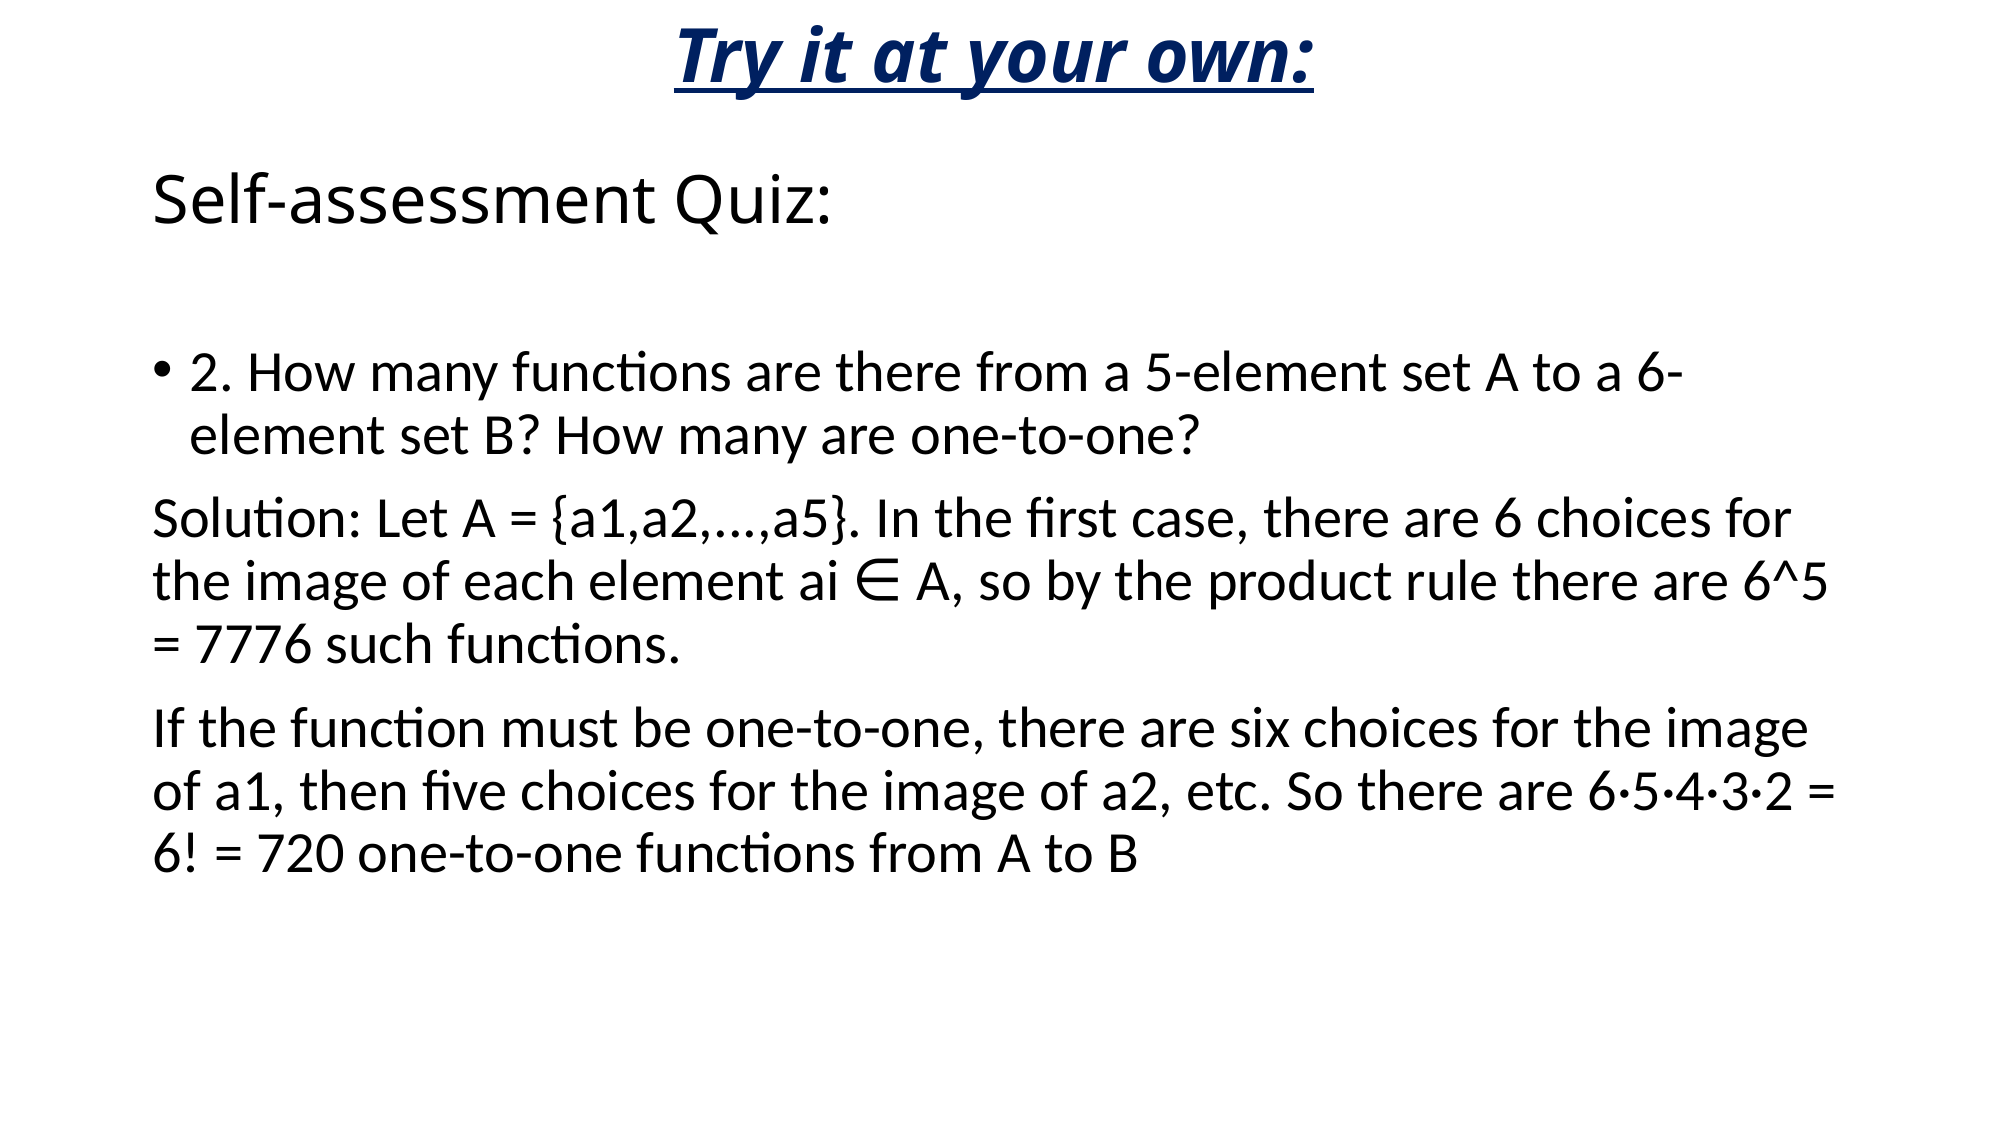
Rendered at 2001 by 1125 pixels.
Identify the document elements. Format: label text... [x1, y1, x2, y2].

list 2. How many functions are there from a 5-element set A to a 6-element set B? How many are one-to-one? Solution: Let A = {a1,a2,...,a5}. In the ﬁrst case, there are 6 choices for the image of each element ai ∈ A, so by the product rule there are 6^5 = 7776 such functions. If the function must be one-to-one, there are six choices for the image of a1, then ﬁve choices for the image of a2, etc. So there are 6·5·4·3·2 = 6! = 720 one-to-one functions from A to B [137, 333, 1863, 1000]
text_box Try it at your own: [658, 0, 1342, 105]
title Self-assessment Quiz: [137, 142, 1863, 262]
